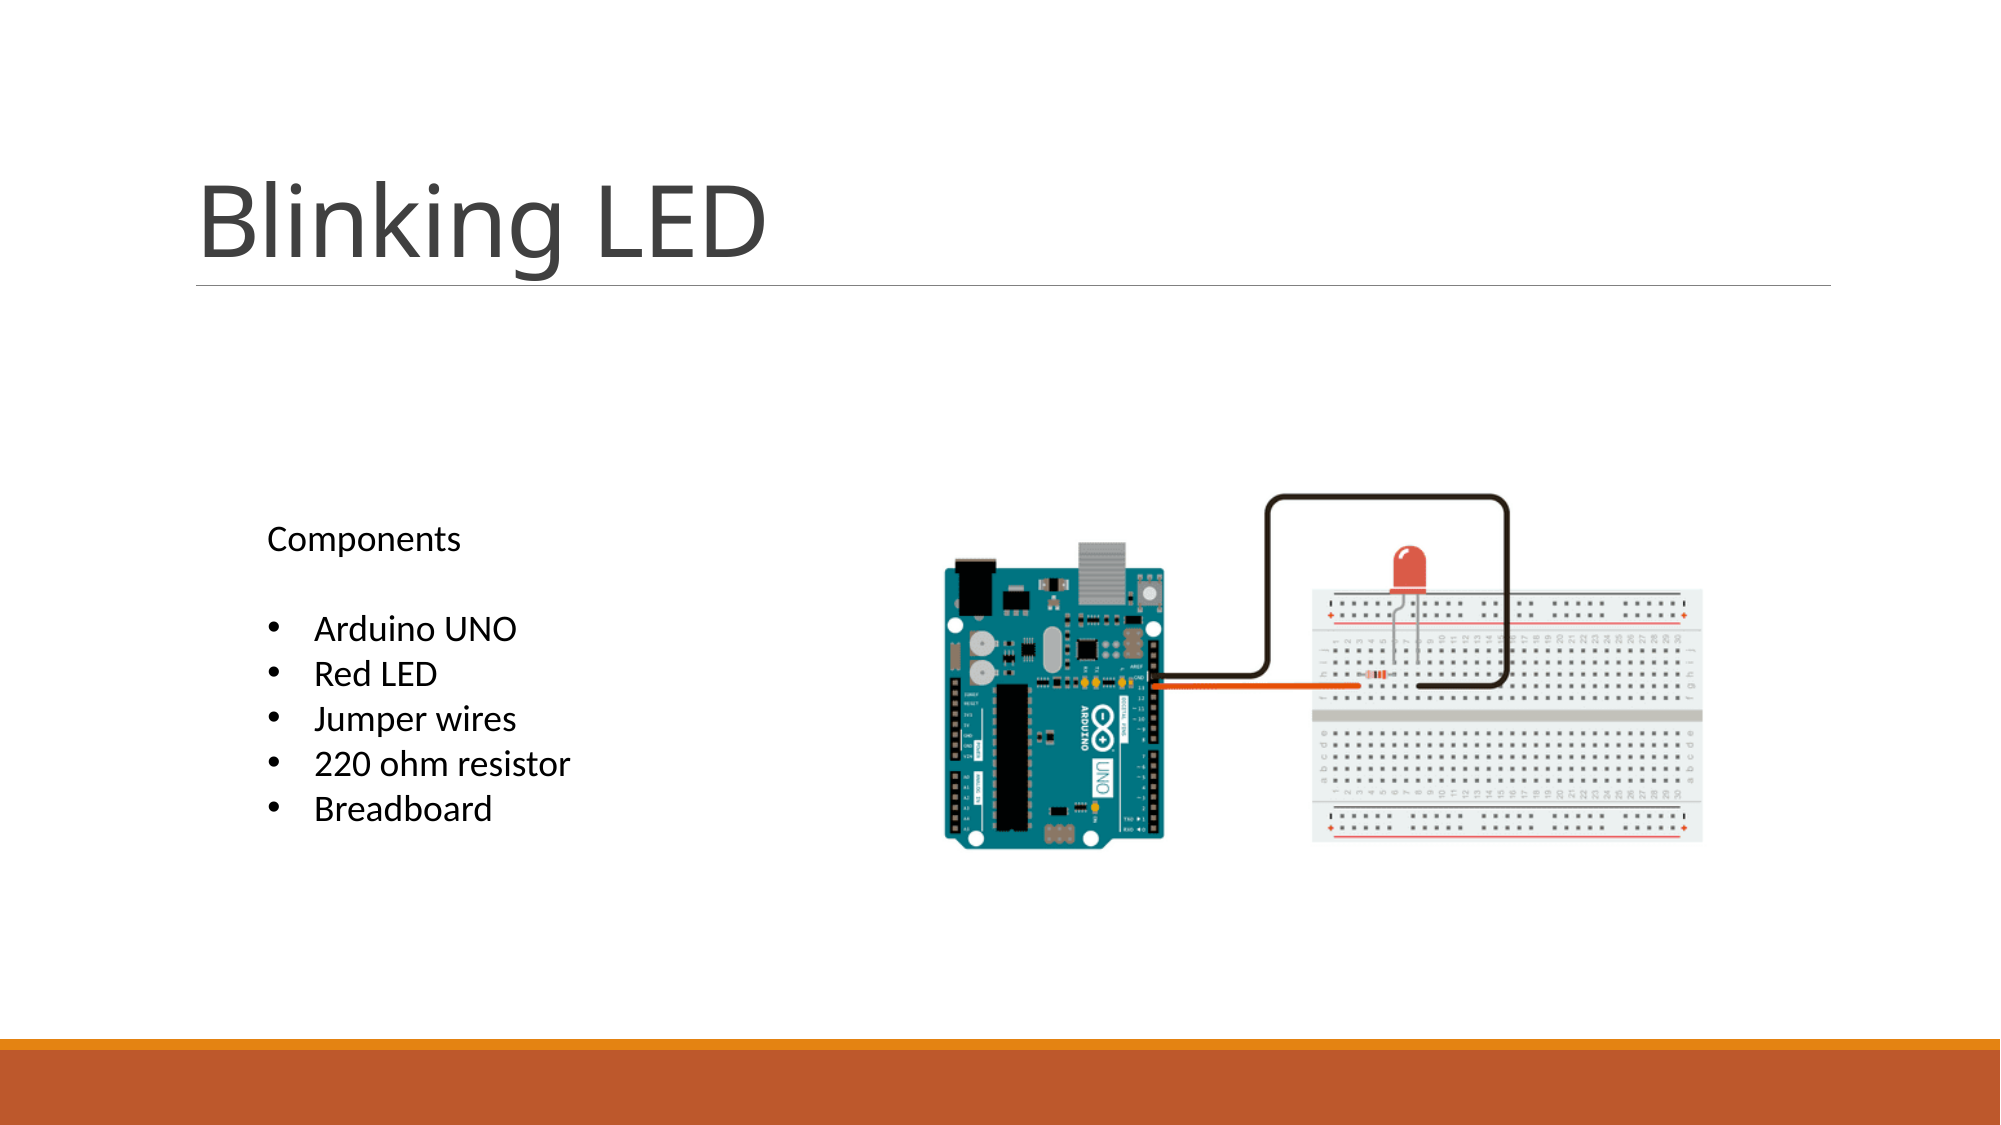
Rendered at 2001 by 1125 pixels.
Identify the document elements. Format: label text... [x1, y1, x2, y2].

picture [806, 382, 1841, 965]
title Blinking LED [180, 47, 1830, 285]
text_box Components Arduino UNO Red LED Jumper wires 220 ohm resistor Breadboard [252, 506, 804, 837]
